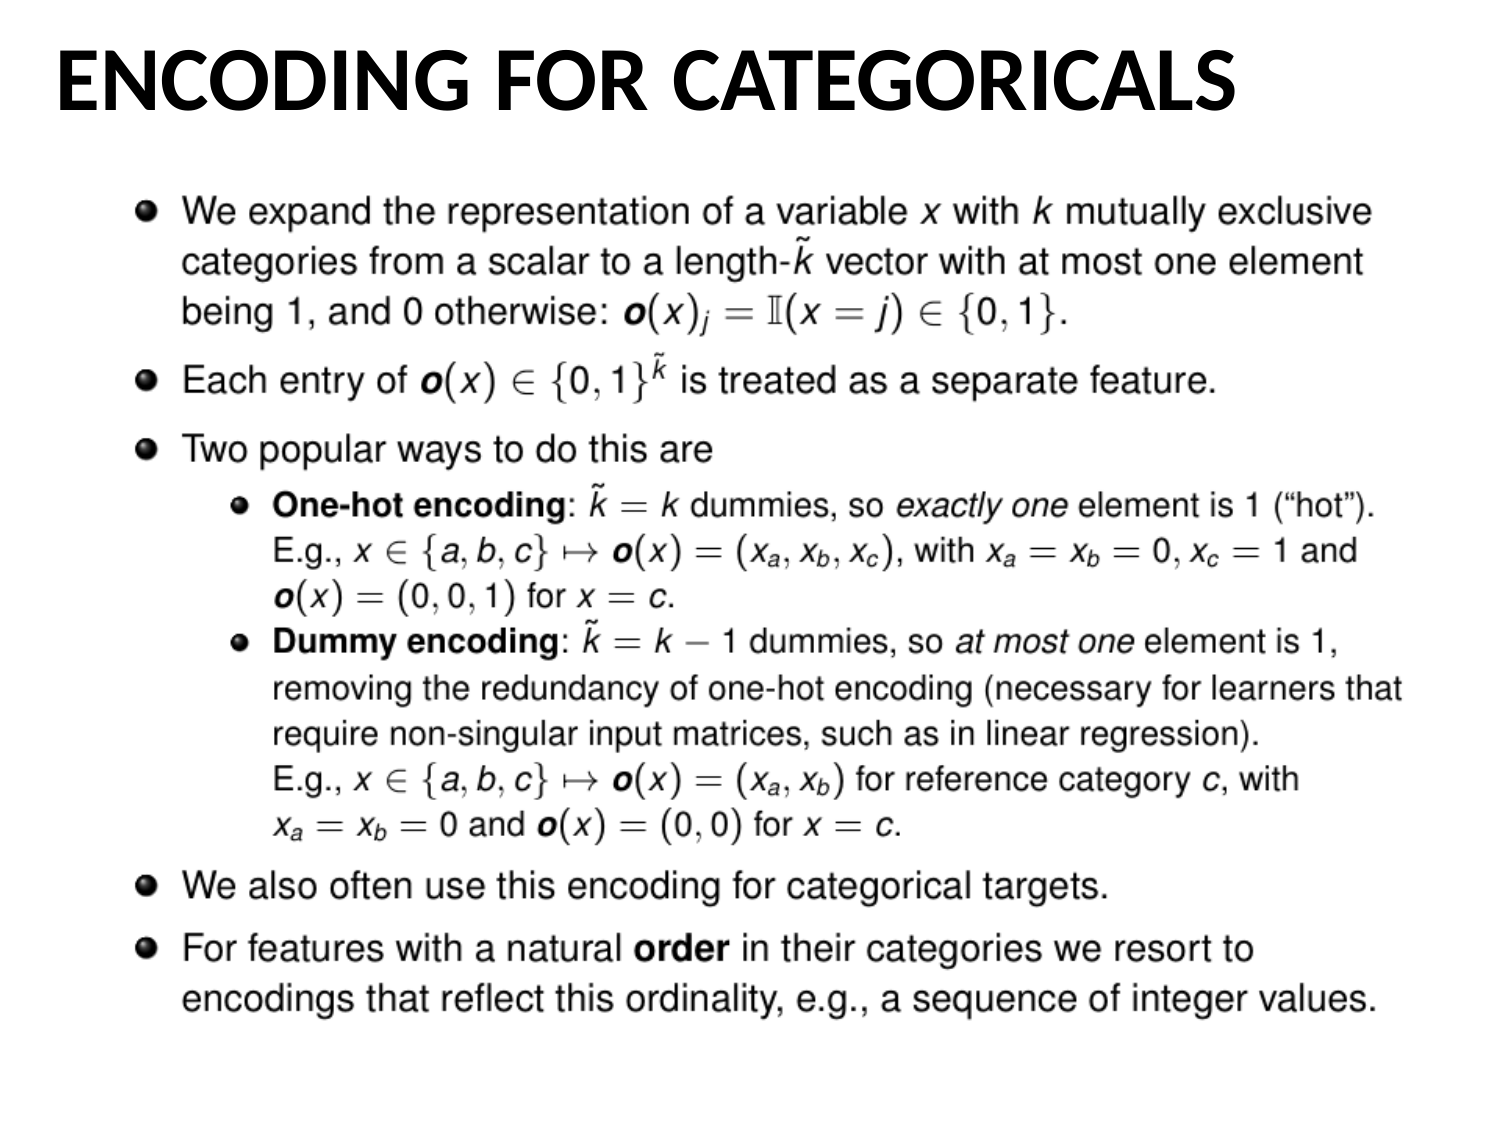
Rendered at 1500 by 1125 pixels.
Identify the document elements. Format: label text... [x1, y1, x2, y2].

title ENCODING FOR CATEGORICALS [52, 14, 1448, 207]
picture [112, 174, 1406, 1041]
